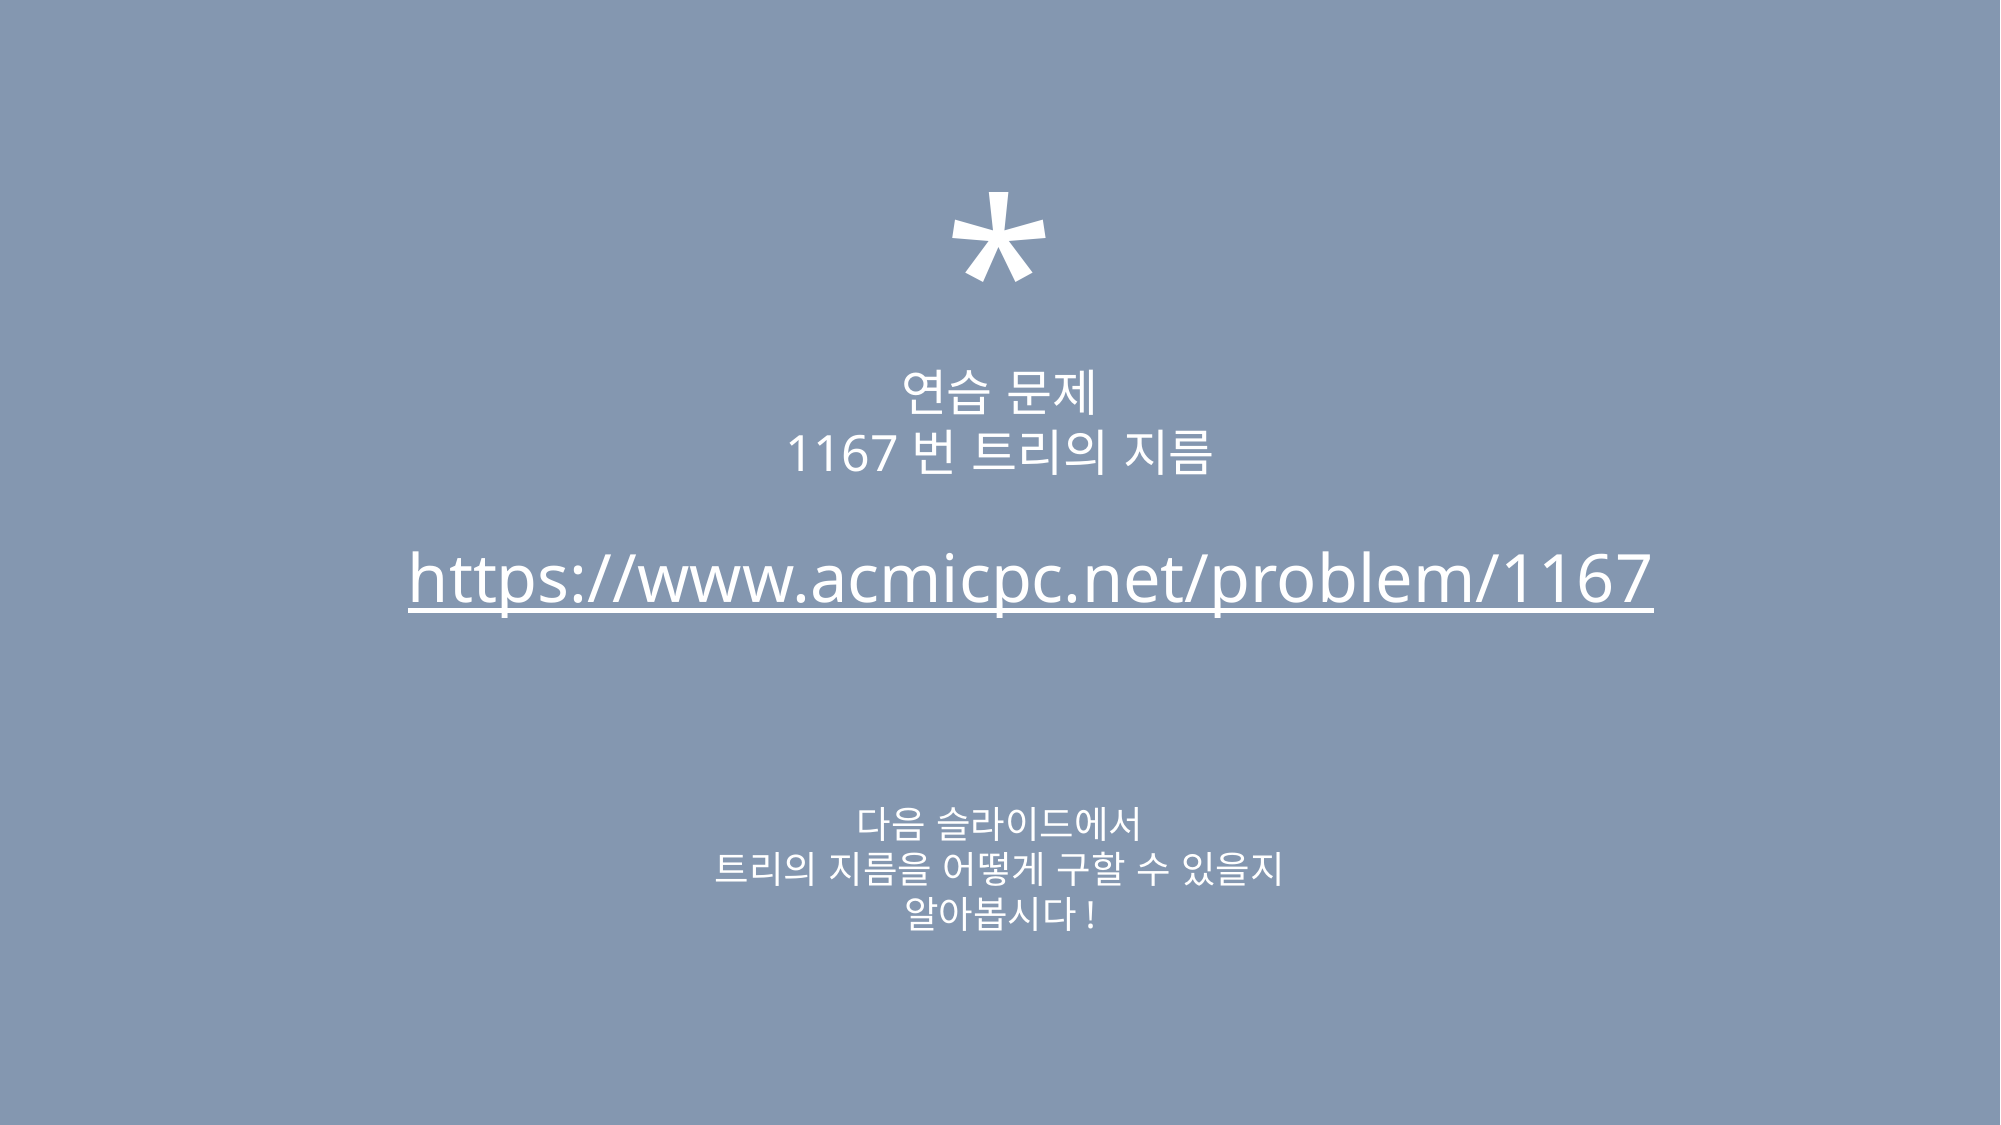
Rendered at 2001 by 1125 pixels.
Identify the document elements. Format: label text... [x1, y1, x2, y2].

text_box https://www.acmicpc.net/problem/1167 [393, 528, 1670, 1125]
text_box 다음 슬라이드에서 트리의 지름을 어떻게 구할 수 있을지 알아봅시다! [700, 793, 1300, 944]
text_box 연습 문제 1167번 트리의 지름 [770, 354, 1230, 528]
text_box * [929, 136, 1070, 354]
